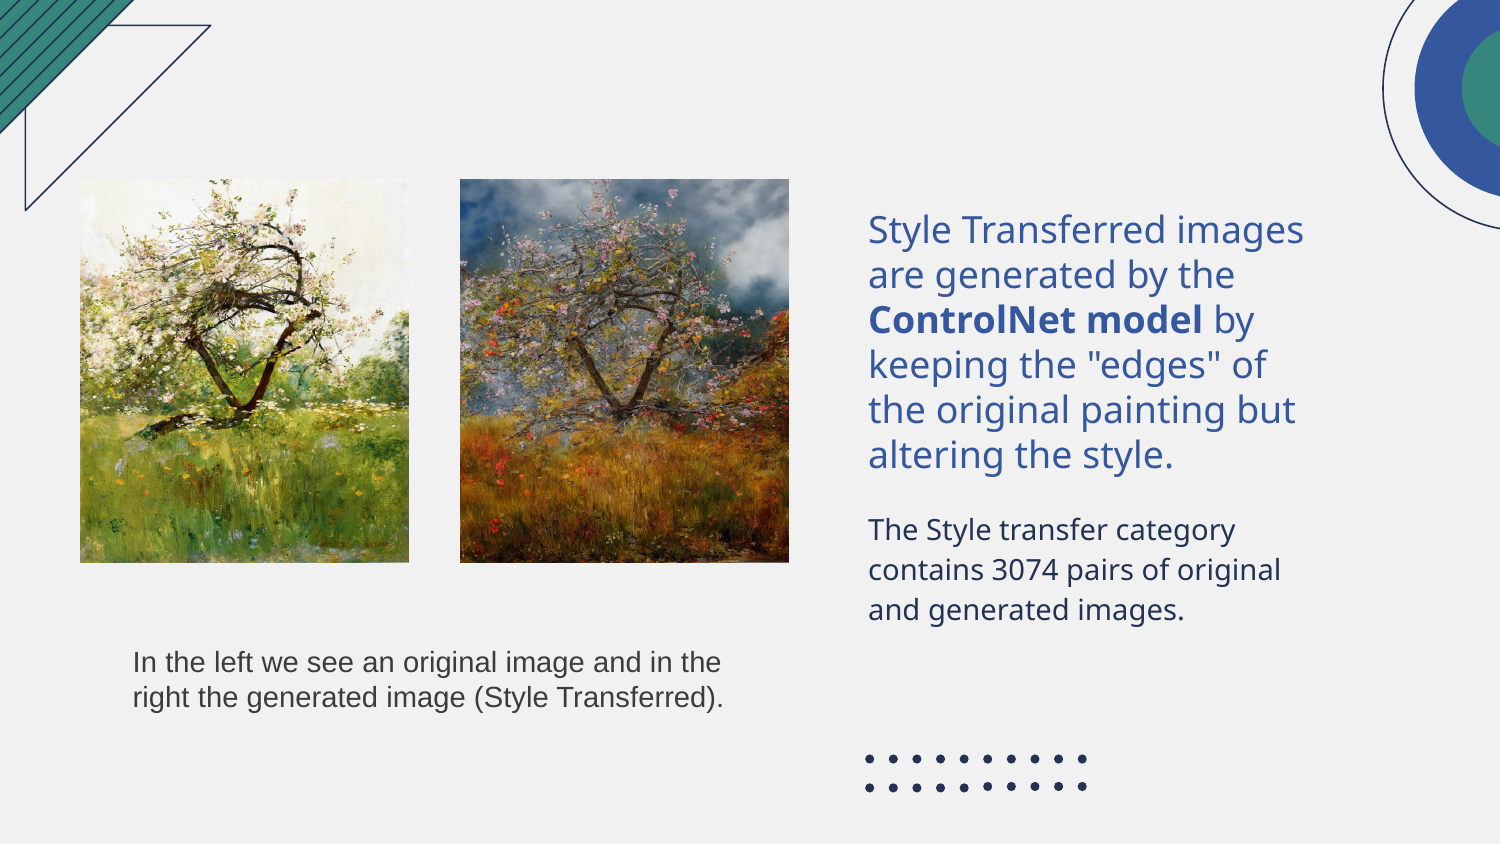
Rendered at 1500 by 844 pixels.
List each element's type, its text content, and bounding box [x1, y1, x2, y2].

picture [80, 178, 409, 563]
title Style Transferred images are generated by the ControlNet model by keeping the "edges" of the original painting but altering the style. [853, 164, 1335, 490]
subtitle The Style transfer category contains 3074 pairs of original and generated images. [853, 490, 1335, 680]
text_box In the left we see an original image and in the right the generated image (Style Transferred). [117, 636, 769, 721]
picture [459, 178, 789, 563]
